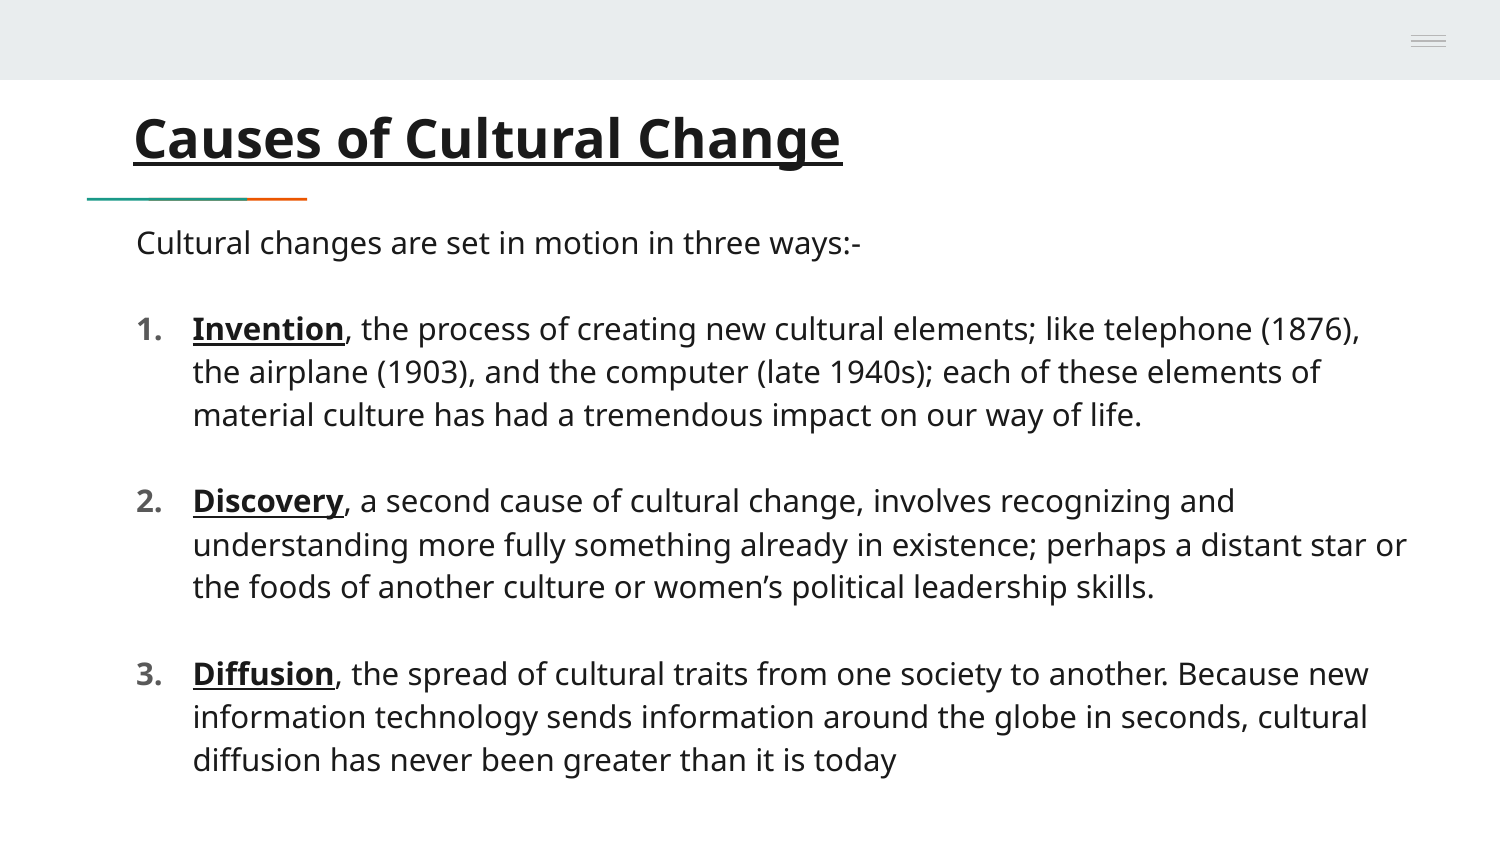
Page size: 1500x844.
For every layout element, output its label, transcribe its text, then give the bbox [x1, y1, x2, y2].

list Cultural changes are set in motion in three ways:- Invention, the process of creating new cultural elements; like telephone (1876), the airplane (1903), and the computer (late 1940s); each of these elements of material culture has had a tremendous impact on our way of life. Discovery, a second cause of cultural change, involves recognizing and understanding more fully something already in existence; perhaps a distant star or the foods of another culture or women’s political leadership skills. Diffusion, the spread of cultural traits from one society to another. Because new information technology sends information around the globe in seconds, cultural diffusion has never been greater than it is today [97, 202, 1431, 803]
title Causes of Cultural Change [118, 88, 1368, 184]
